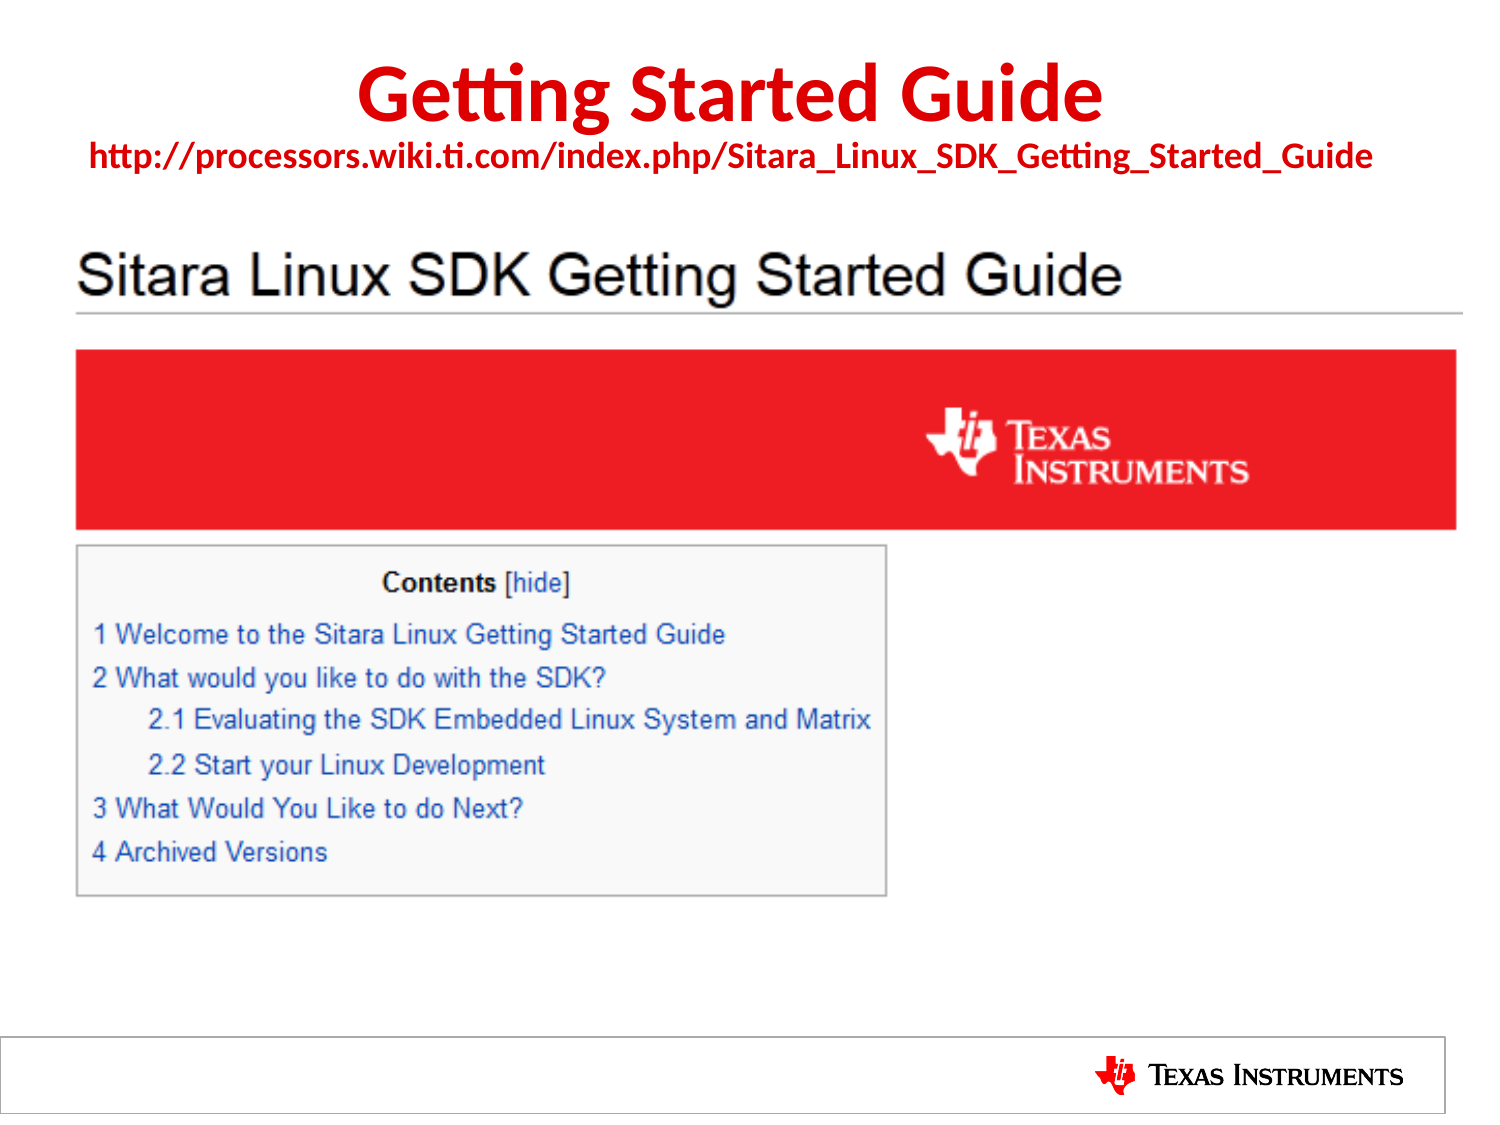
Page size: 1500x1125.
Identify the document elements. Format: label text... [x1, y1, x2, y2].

picture [33, 205, 1464, 918]
title Getting Started Guide http://processors.wiki.ti.com/index.php/Sitara_Linux_SDK_Getting_Started_Guide [37, 23, 1426, 204]
picture [1095, 1056, 1403, 1095]
